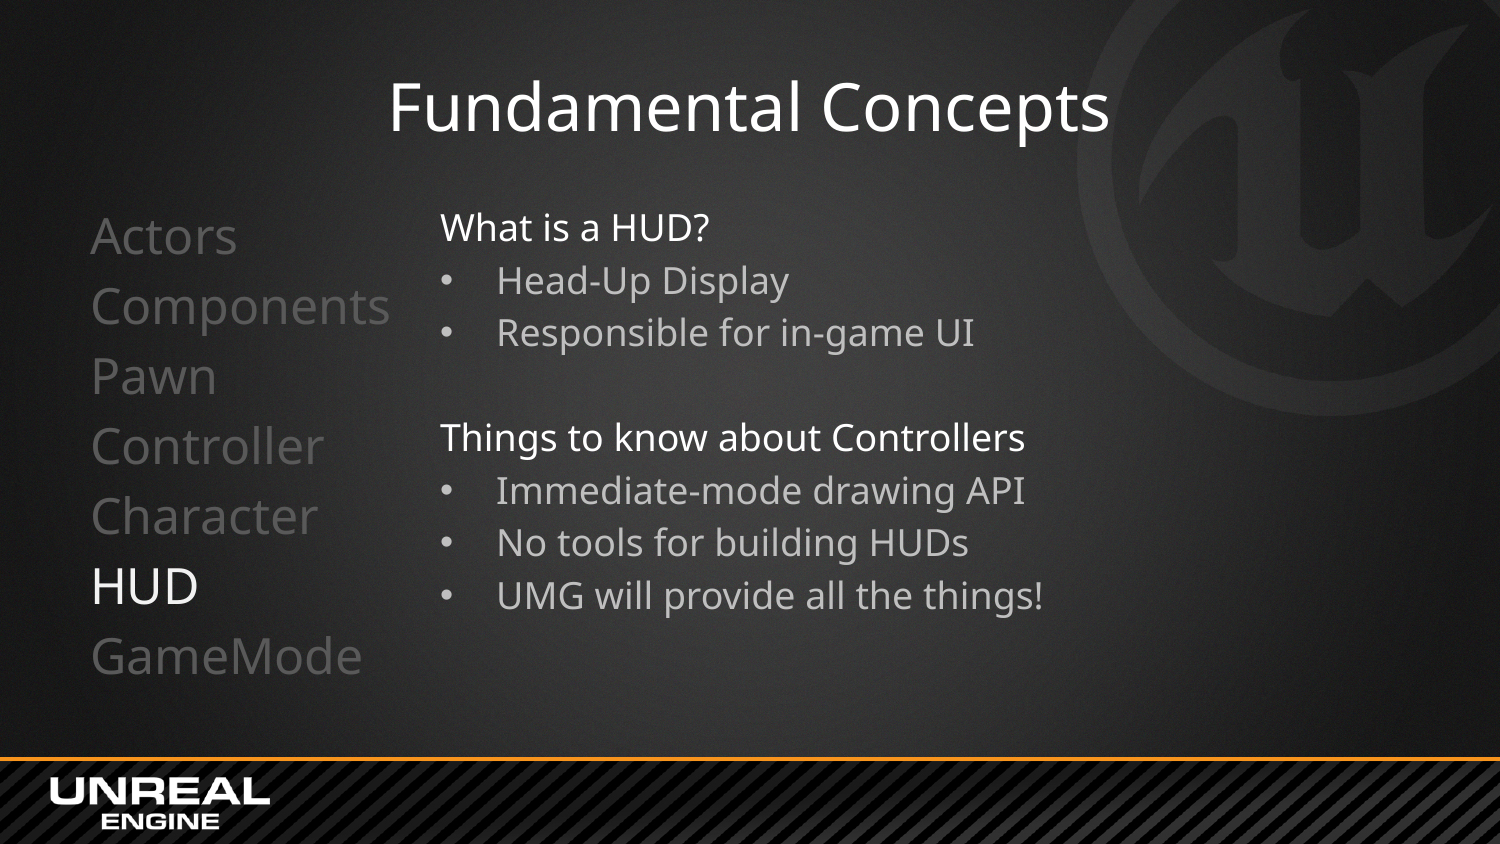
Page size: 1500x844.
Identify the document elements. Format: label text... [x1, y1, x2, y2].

list Actors Components Pawn Controller Character HUD GameMode [75, 196, 425, 735]
title Fundamental Concepts [75, 34, 1425, 175]
picture [0, 0, 1500, 844]
text_box What is a HUD? Head-Up Display Responsible for in-game UI Things to know about Controllers Immediate-mode drawing API No tools for building HUDs UMG will provide all the things! [425, 196, 1425, 735]
